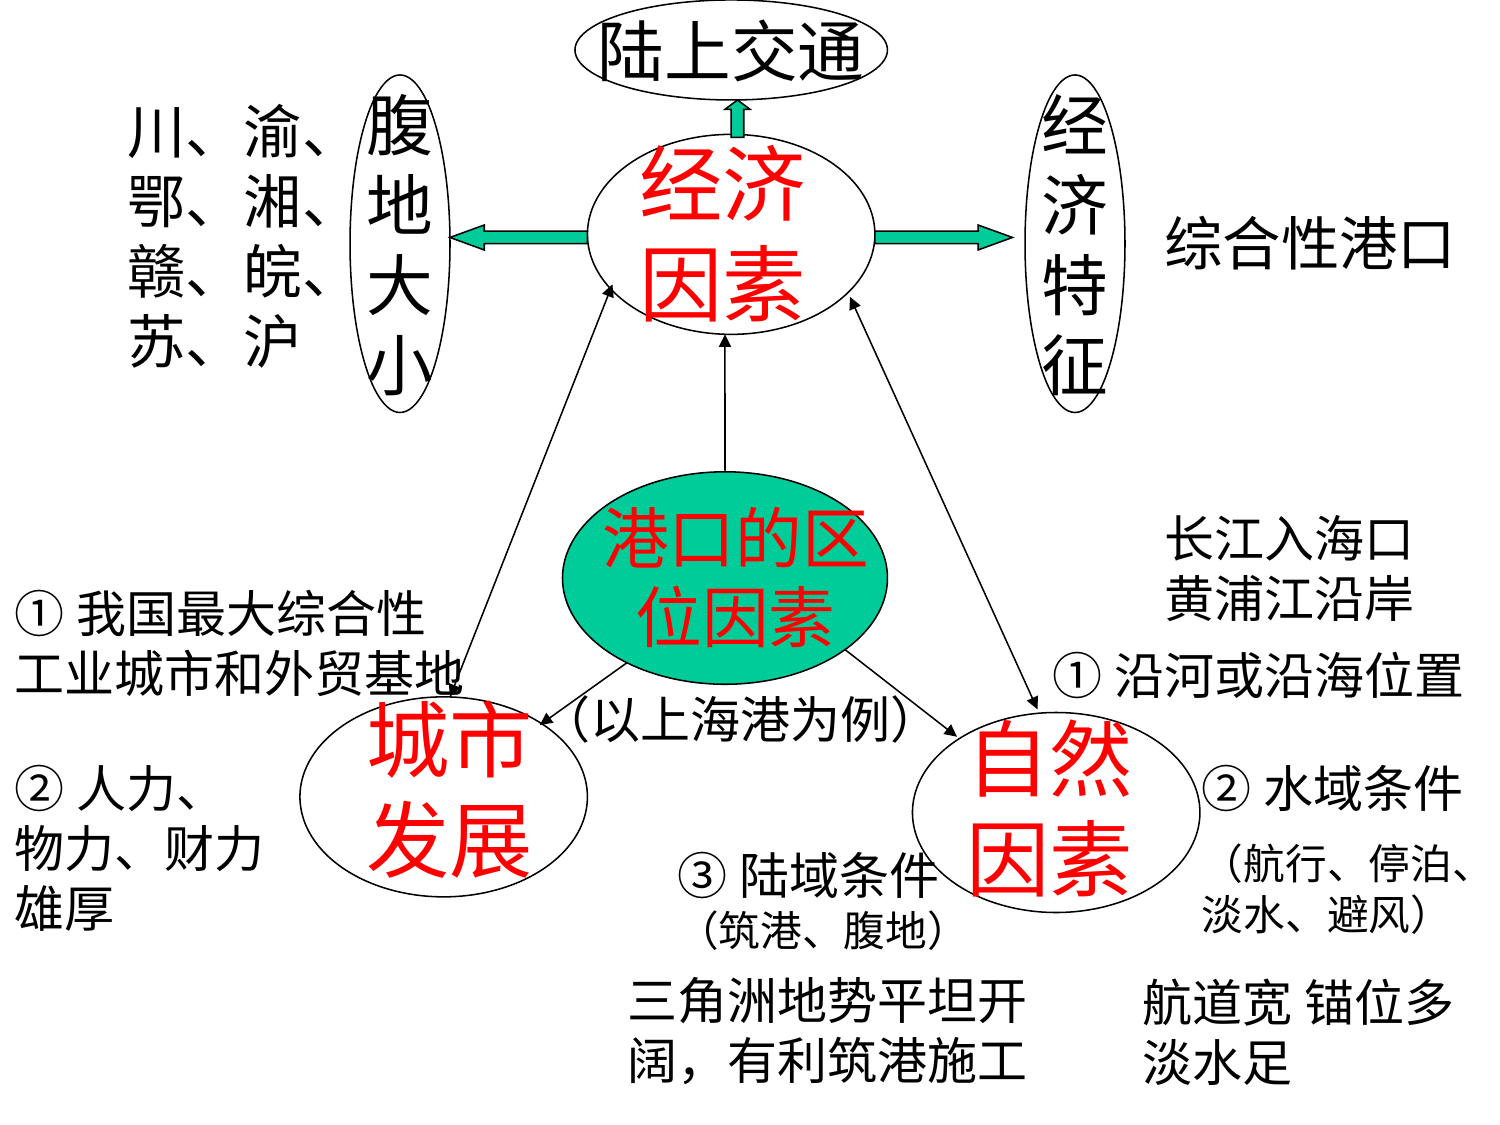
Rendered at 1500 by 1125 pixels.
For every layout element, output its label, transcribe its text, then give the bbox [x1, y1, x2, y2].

text_box [718, 340, 732, 472]
text_box 经 济 特 征 [1025, 74, 1126, 413]
text_box ②人力、物力、财力雄厚 [0, 749, 288, 945]
text_box 长江入海口黄浦江沿岸 [1149, 499, 1463, 635]
text_box ②水域条件 （航行、停泊、淡水、避风） [1187, 750, 1500, 946]
text_box 经济因素 [624, 124, 863, 340]
text_box [912, 773, 924, 837]
text_box [575, 756, 588, 838]
text_box 综合性港口 [1149, 200, 1500, 285]
text_box [638, 471, 812, 488]
text_box 航道宽 锚位多淡水足 [1128, 964, 1500, 1099]
text_box [299, 741, 324, 853]
text_box （以上海港为例） [525, 680, 963, 756]
text_box [448, 284, 614, 697]
text_box [450, 224, 588, 250]
text_box [562, 524, 585, 632]
text_box [725, 99, 751, 138]
text_box [874, 224, 1013, 250]
text_box ①我国最大综合性工业城市和外贸基地 [0, 574, 488, 710]
text_box 三角洲地势平坦开阔，有利筑港施工 [612, 962, 1075, 1098]
text_box [1175, 756, 1187, 869]
text_box 陆上交通 [574, 0, 888, 100]
text_box ①沿河或沿海位置 [1037, 637, 1500, 713]
text_box ③陆域条件（筑港、腹地） [662, 837, 999, 962]
text_box 自然因素 [924, 699, 1175, 915]
text_box 腹 地 大 小 [350, 74, 451, 413]
text_box [849, 296, 1039, 710]
text_box 城市发展 [324, 680, 575, 896]
text_box [629, 664, 821, 680]
text_box 川、渝、鄂、湘、赣、皖、苏、沪 [112, 87, 380, 383]
text_box 港口的区位因素 [585, 488, 886, 664]
text_box [587, 167, 624, 301]
text_box [863, 194, 875, 275]
